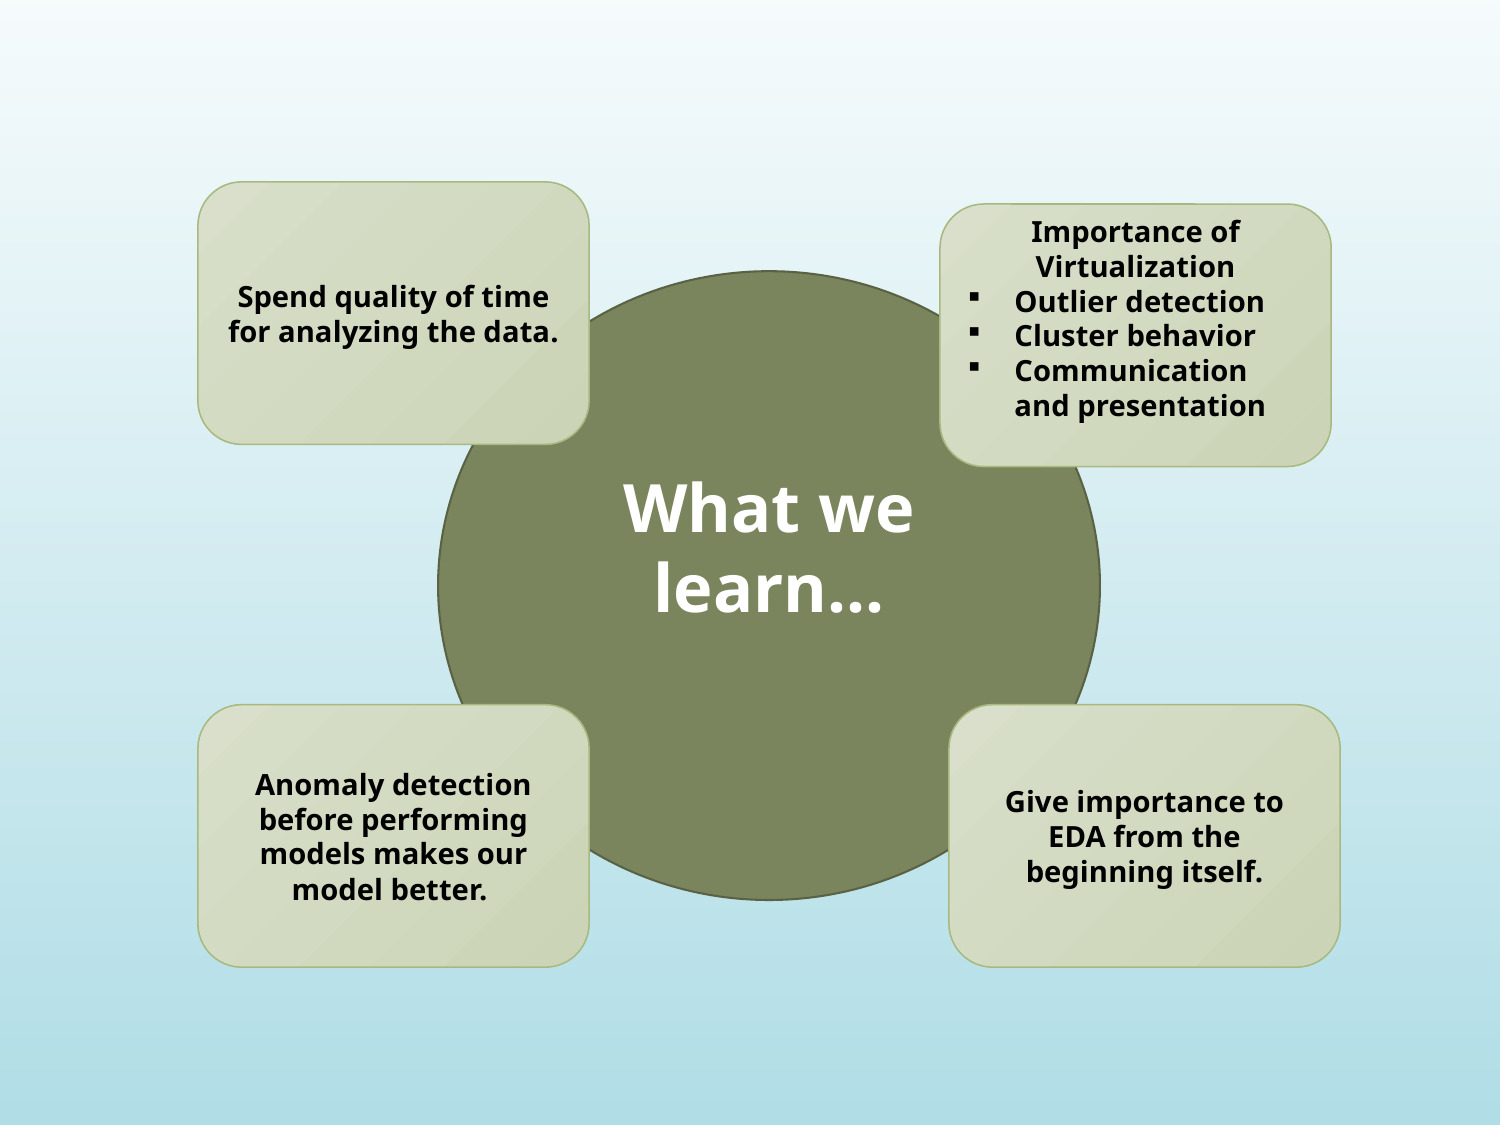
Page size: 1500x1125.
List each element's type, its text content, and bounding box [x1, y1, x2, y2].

text_box Spend quality of time for analyzing the data. [197, 181, 590, 446]
text_box Give importance to EDA from the beginning itself. [948, 703, 1341, 968]
text_box What we learn… [437, 270, 1101, 902]
text_box Anomaly detection before performing models makes our model better. [197, 703, 590, 968]
text_box Importance of Virtualization Outlier detection Cluster behavior Communication and presentation [939, 203, 1332, 468]
